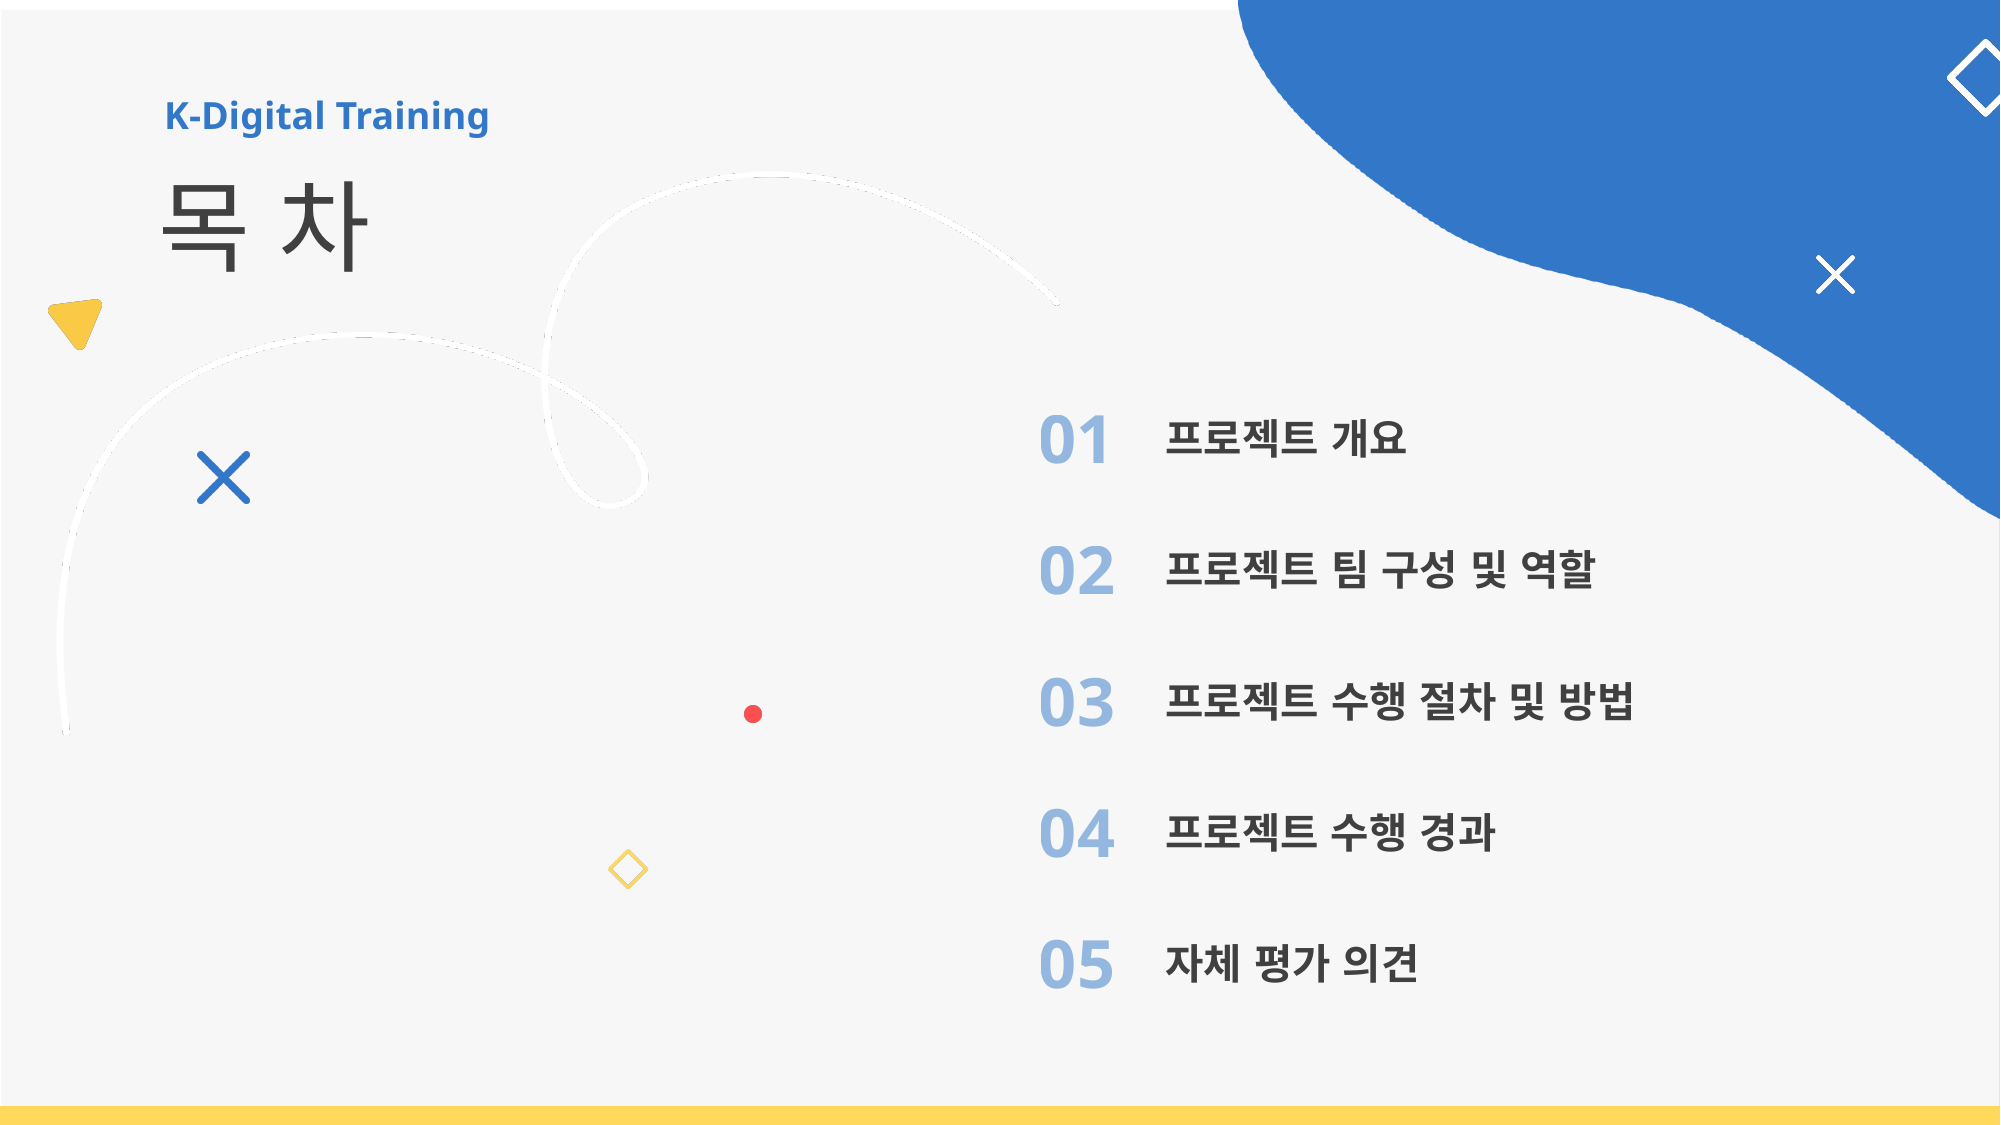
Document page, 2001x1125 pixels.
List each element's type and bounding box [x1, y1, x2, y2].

text_box [1060, 783, 1559, 879]
text_box [48, 171, 1060, 889]
text_box [1060, 520, 1677, 617]
text_box [1060, 389, 1754, 486]
text_box [1023, 914, 1677, 1011]
picture [0, 0, 2000, 1125]
text_box [1060, 651, 1711, 748]
text_box [142, 85, 514, 171]
